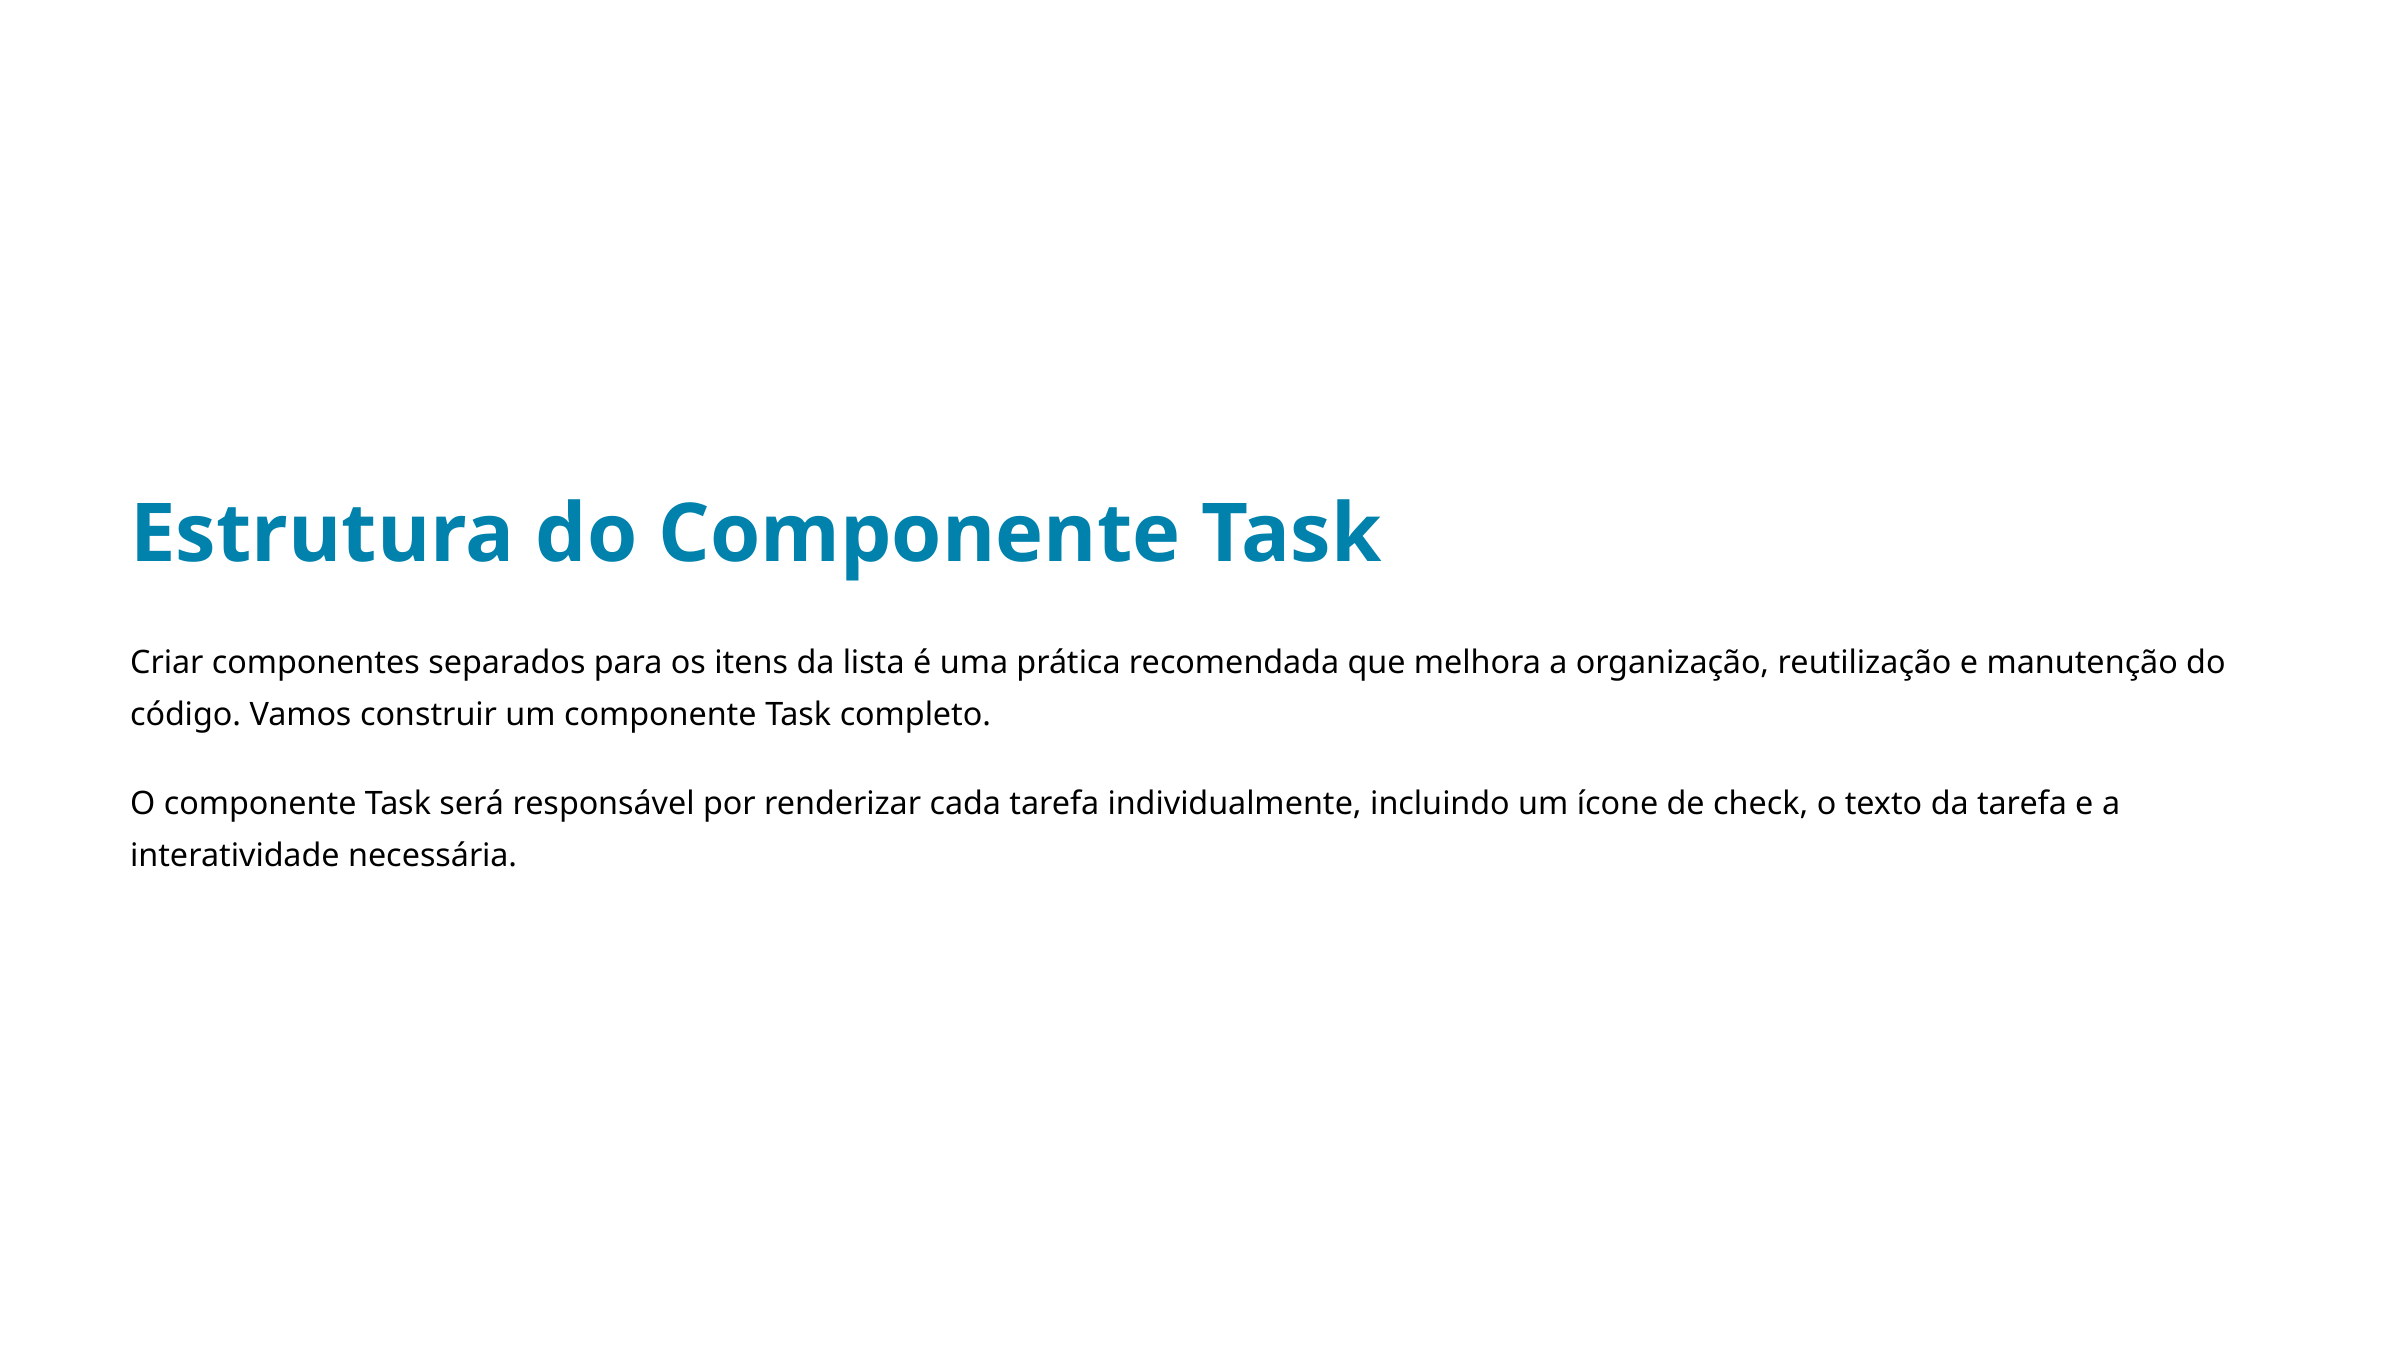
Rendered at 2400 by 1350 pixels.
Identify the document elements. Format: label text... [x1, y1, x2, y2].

text_box Criar componentes separados para os itens da lista é uma prática recomendada que melhora a organização, reutilização e manutenção do código. Vamos construir um componente Task completo. [130, 627, 2270, 732]
text_box Estrutura do Componente Task [130, 477, 1328, 579]
text_box O componente Task será responsável por renderizar cada tarefa individualmente, incluindo um ícone de check, o texto da tarefa e a interatividade necessária. [130, 768, 2270, 873]
